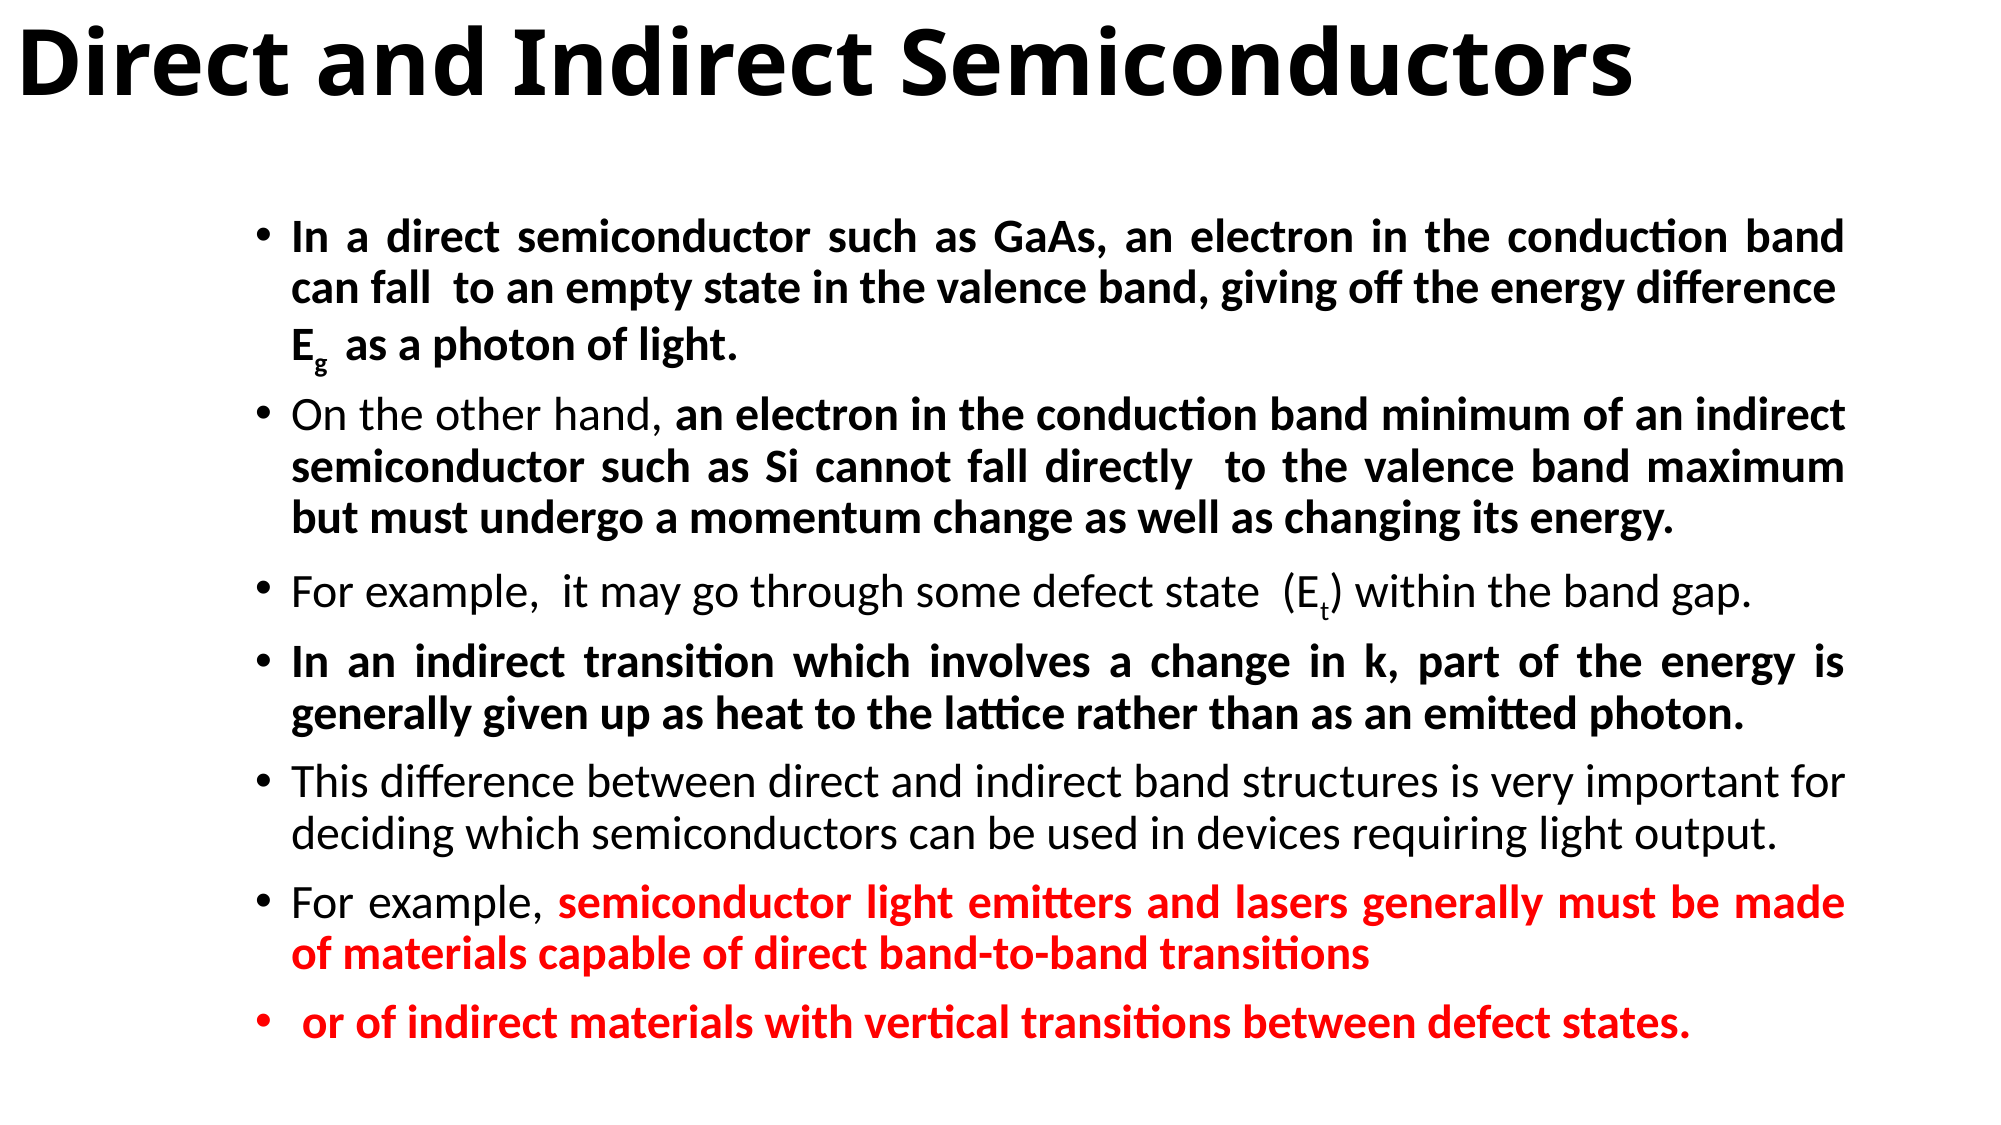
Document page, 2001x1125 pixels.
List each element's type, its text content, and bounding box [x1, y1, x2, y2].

list In a direct semiconductor such as GaAs, an electron in the conduction band can fall to an empty state in the valence band, giving off the energy differ­ence Eg as a photon of light. On the other hand, an electron in the conduc­tion band minimum of an indirect semiconductor such as Si cannot fall directly to the valence band maximum but must undergo a momentum change as well as changing its energy. For example, it may go through some defect state (Et) within the band gap. In an indirect transition which involves a change in k, part of the energy is generally given up as heat to the lattice rather than as an emitted photon. This difference between direct and indirect band struc­tures is very important for deciding which semiconductors can be used in de­vices requiring light output. For example, semiconductor light emitters and lasers generally must be made of materials capable of direct band-to-band transitions or of indirect materials with vertical transitions between defect states. [240, 203, 1863, 1106]
title Direct and Indirect Semiconductors [0, 0, 2000, 131]
